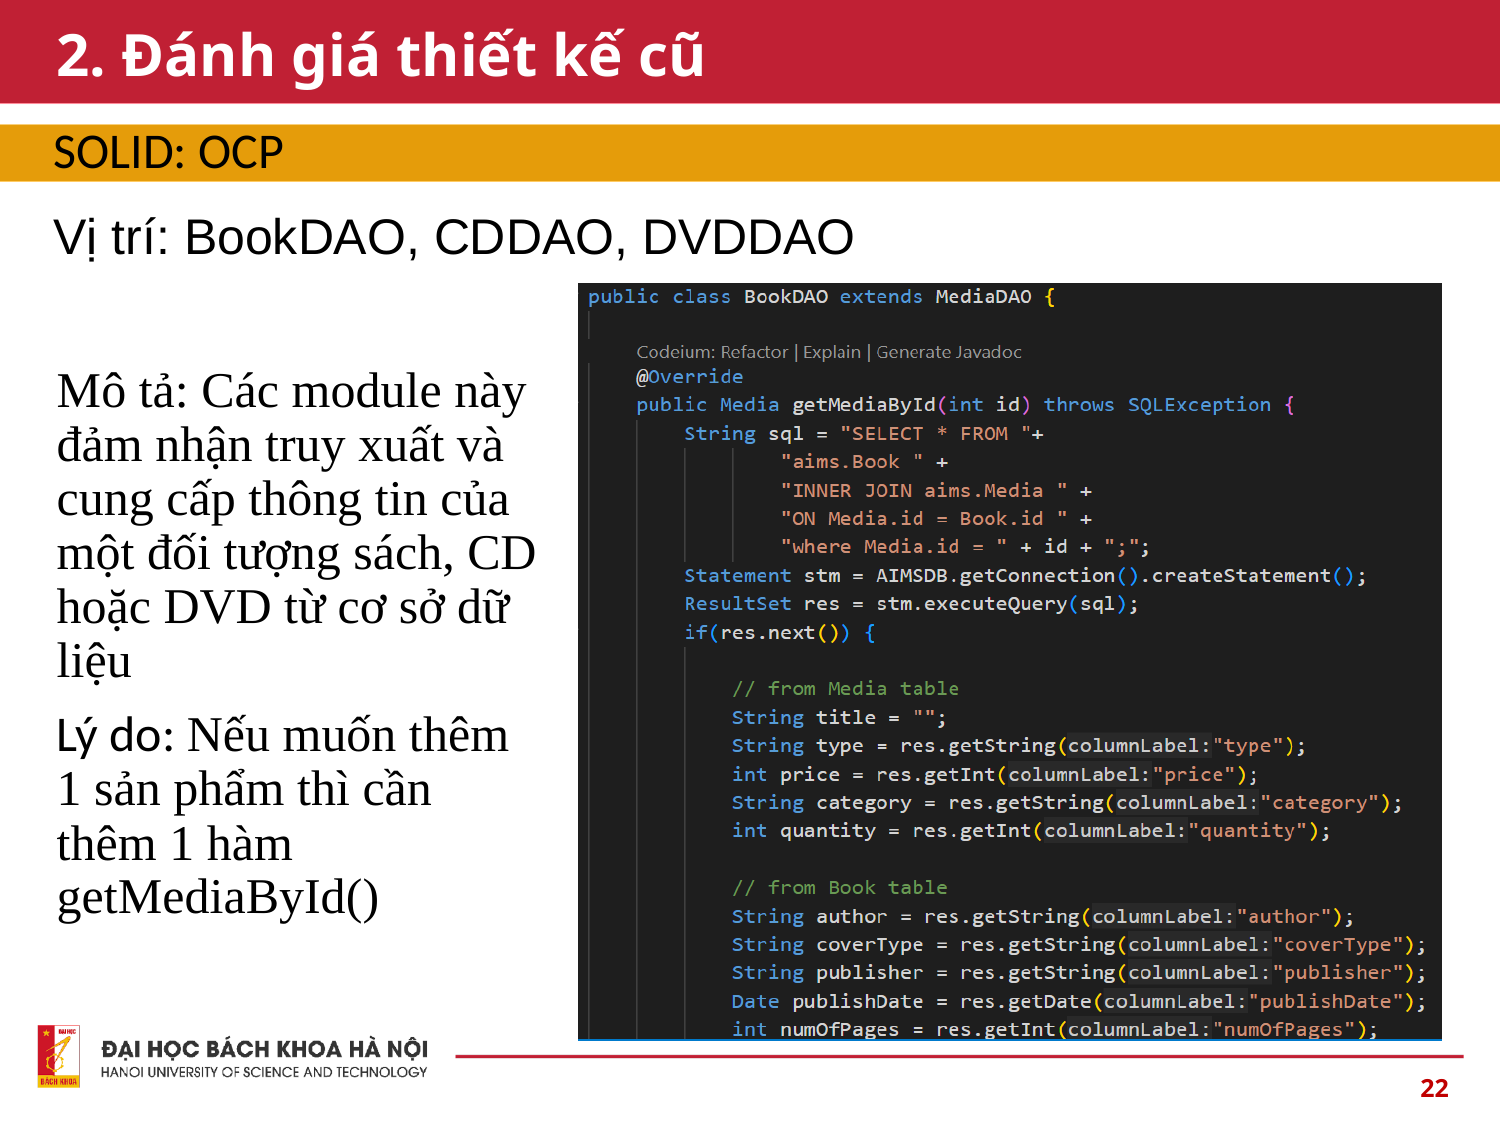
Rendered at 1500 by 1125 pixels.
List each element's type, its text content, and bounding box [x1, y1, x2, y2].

picture [0, 0, 1500, 1125]
title 2. Đánh giá thiết kế cũ [41, 18, 1459, 90]
text_box Mô tả: Các module này đảm nhận truy xuất và cung cấp thông tin của một đối tượng sách, CD hoặc DVD từ cơ sở dữ liệu Lý do: Nếu muốn thêm 1 sản phẩm thì cần thêm 1 hàm getMediaById() [41, 356, 554, 976]
text_box Vị trí: BookDAO, CDDAO, DVDDAO [38, 203, 1459, 346]
slide_number ‹#› [1126, 1065, 1464, 1125]
text_box SOLID: OCP [38, 111, 606, 187]
